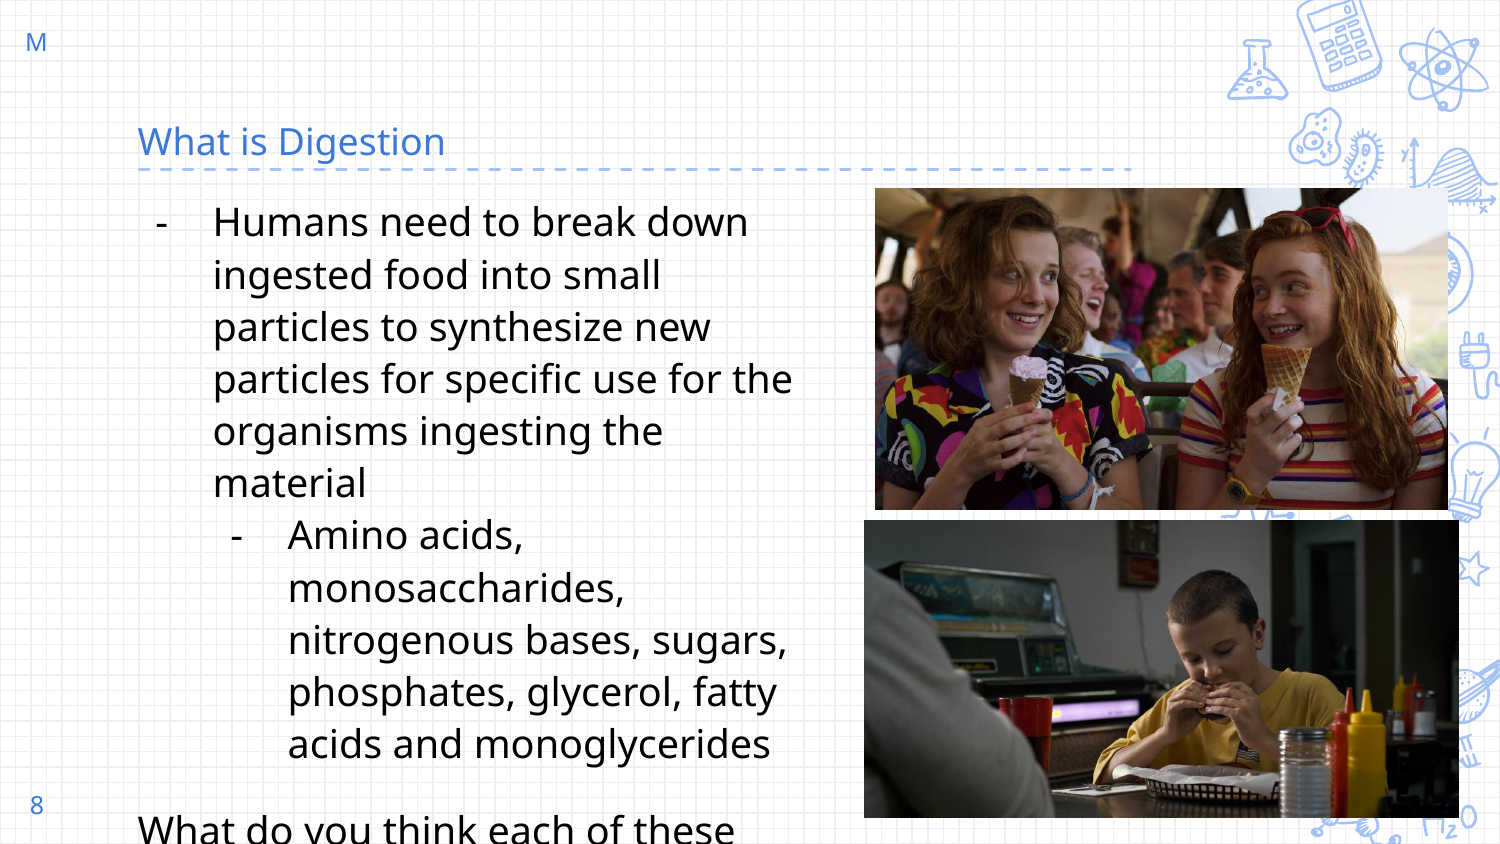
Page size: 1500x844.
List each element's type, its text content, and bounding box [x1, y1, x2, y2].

list Humans need to break down ingested food into small particles to synthesize new particles for specific use for the organisms ingesting the material Amino acids, monosaccharides, nitrogenous bases, sugars, phosphates, glycerol, fatty acids and monoglycerides What do you think each of these particles make? E.g. Amino acids make up proteins! [122, 177, 846, 770]
title What is Digestion [122, 36, 1130, 178]
slide_number ‹#› [14, 774, 105, 840]
picture [863, 520, 1459, 818]
slide_number M [10, 11, 101, 76]
picture [875, 188, 1448, 511]
